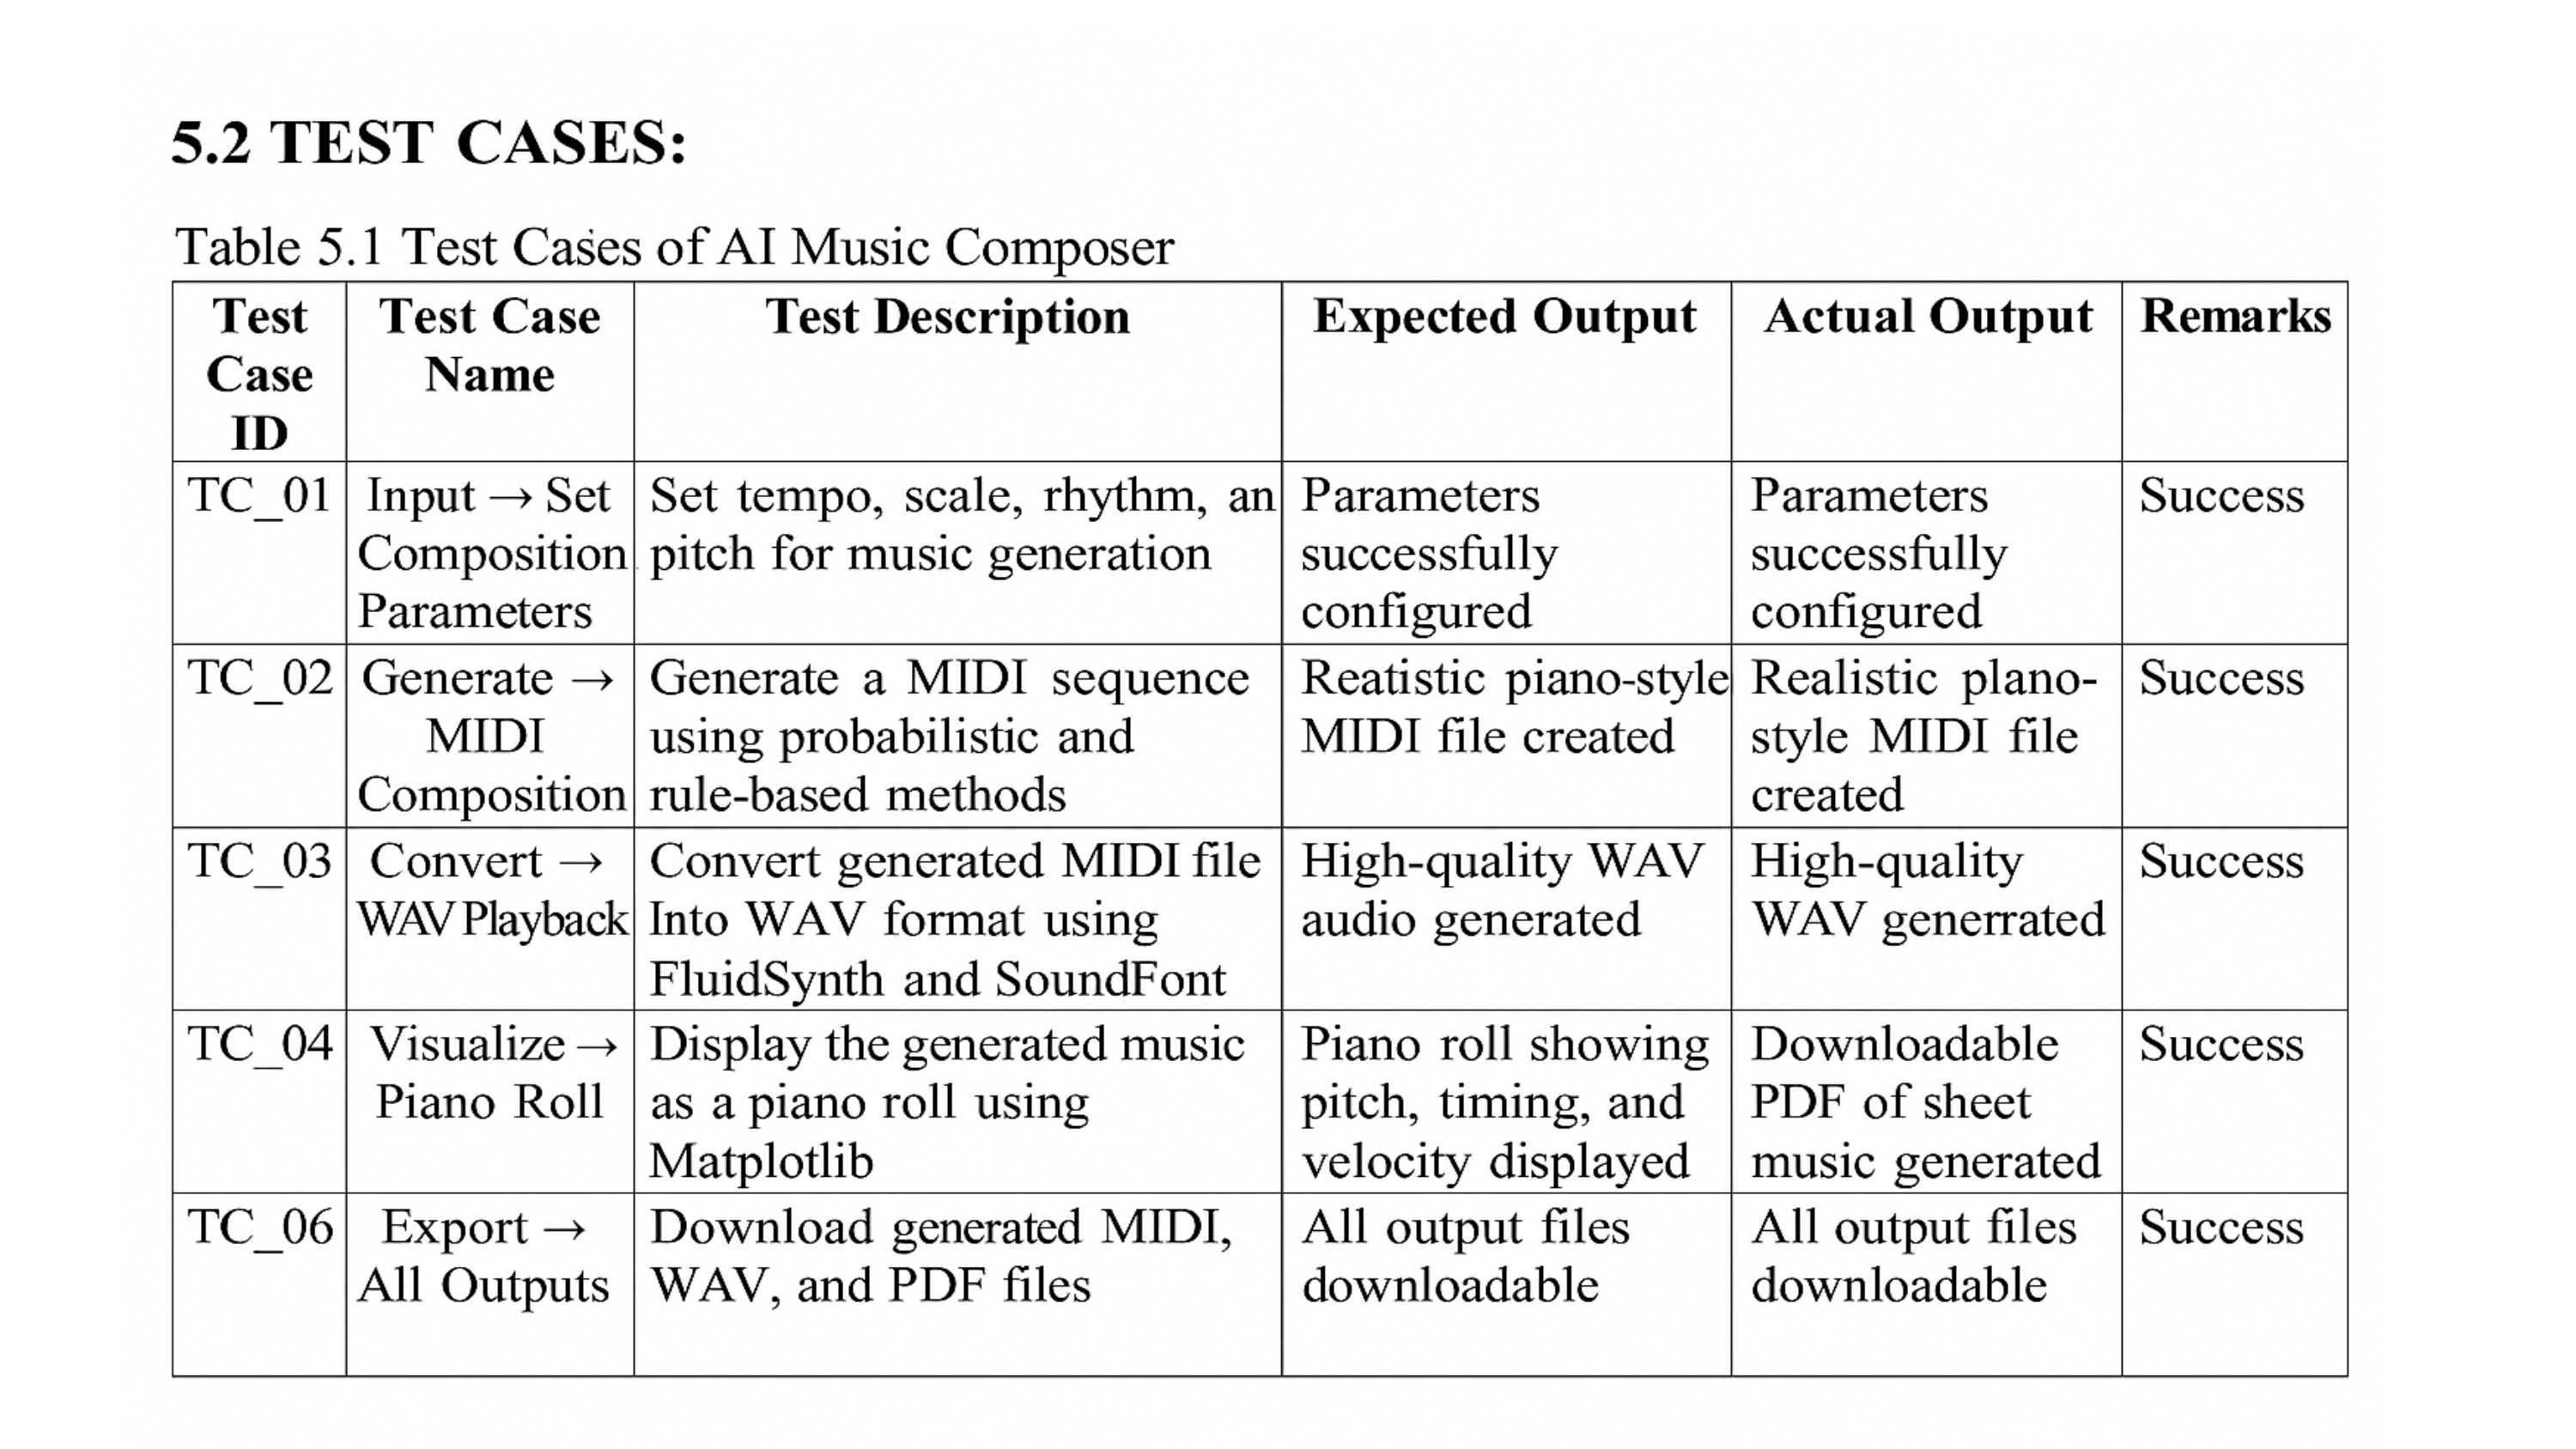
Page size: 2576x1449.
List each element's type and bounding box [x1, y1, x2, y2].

picture [118, 30, 2384, 1449]
